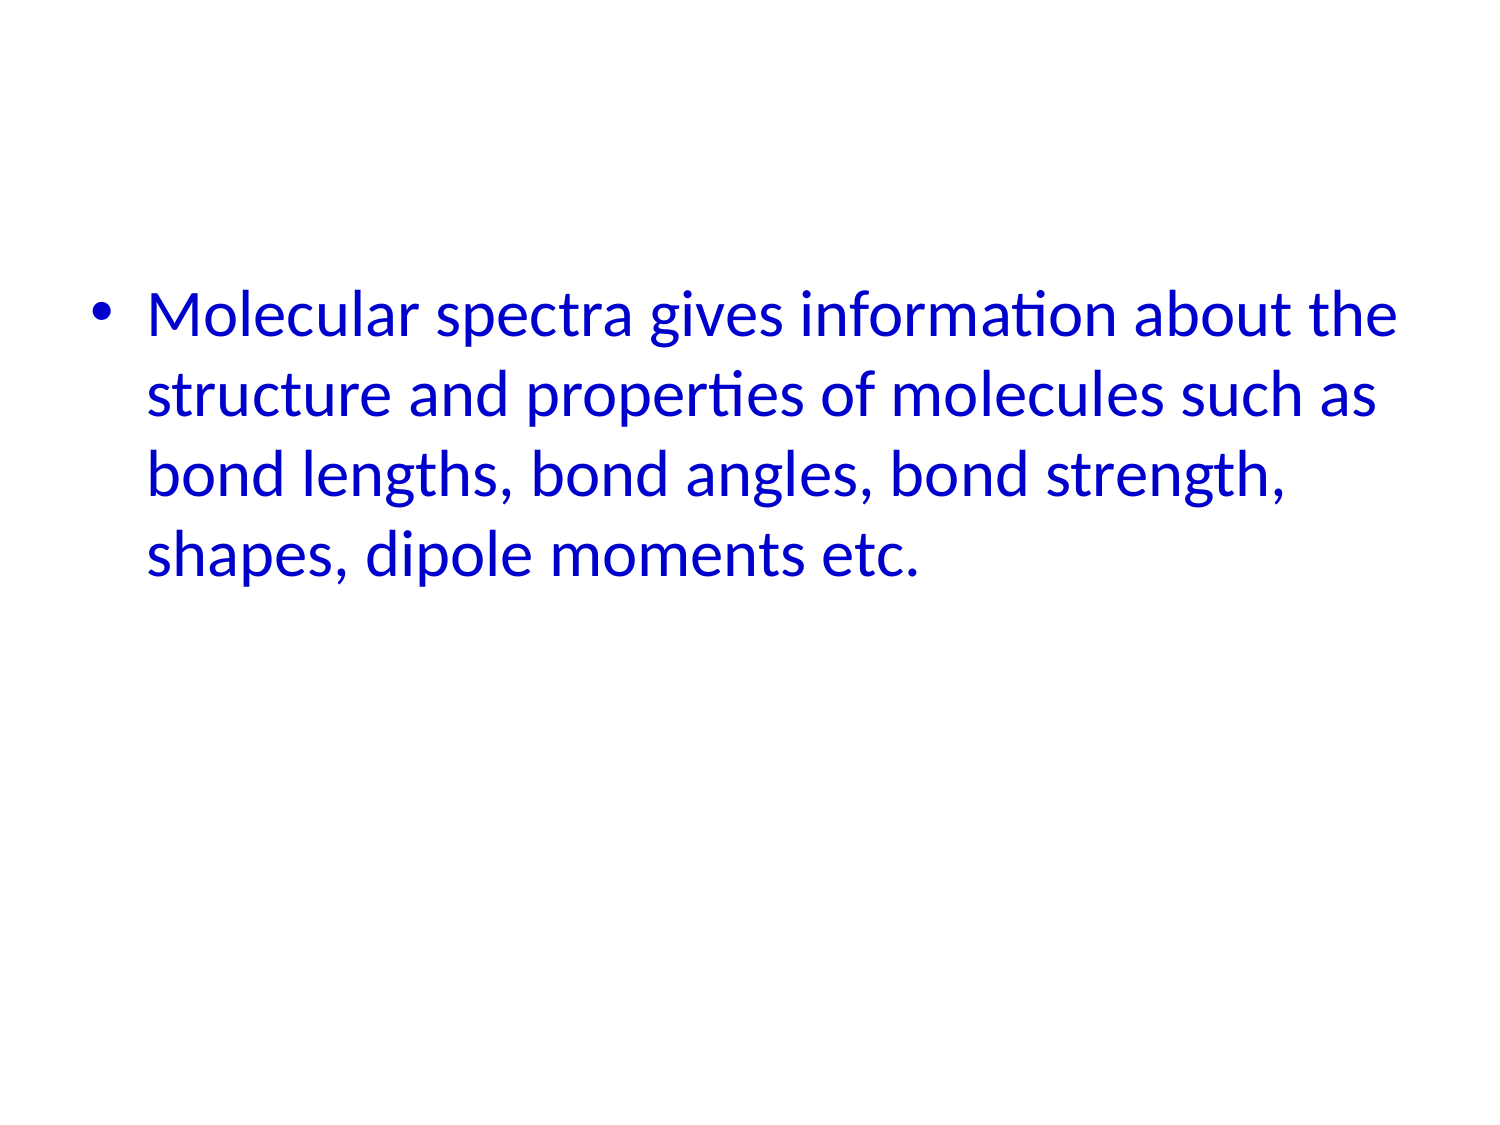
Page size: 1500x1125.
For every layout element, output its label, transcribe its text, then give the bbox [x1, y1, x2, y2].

list Molecular spectra gives information about the structure and properties of molecules such as bond lengths, bond angles, bond strength, shapes, dipole moments etc. [75, 262, 1425, 1005]
